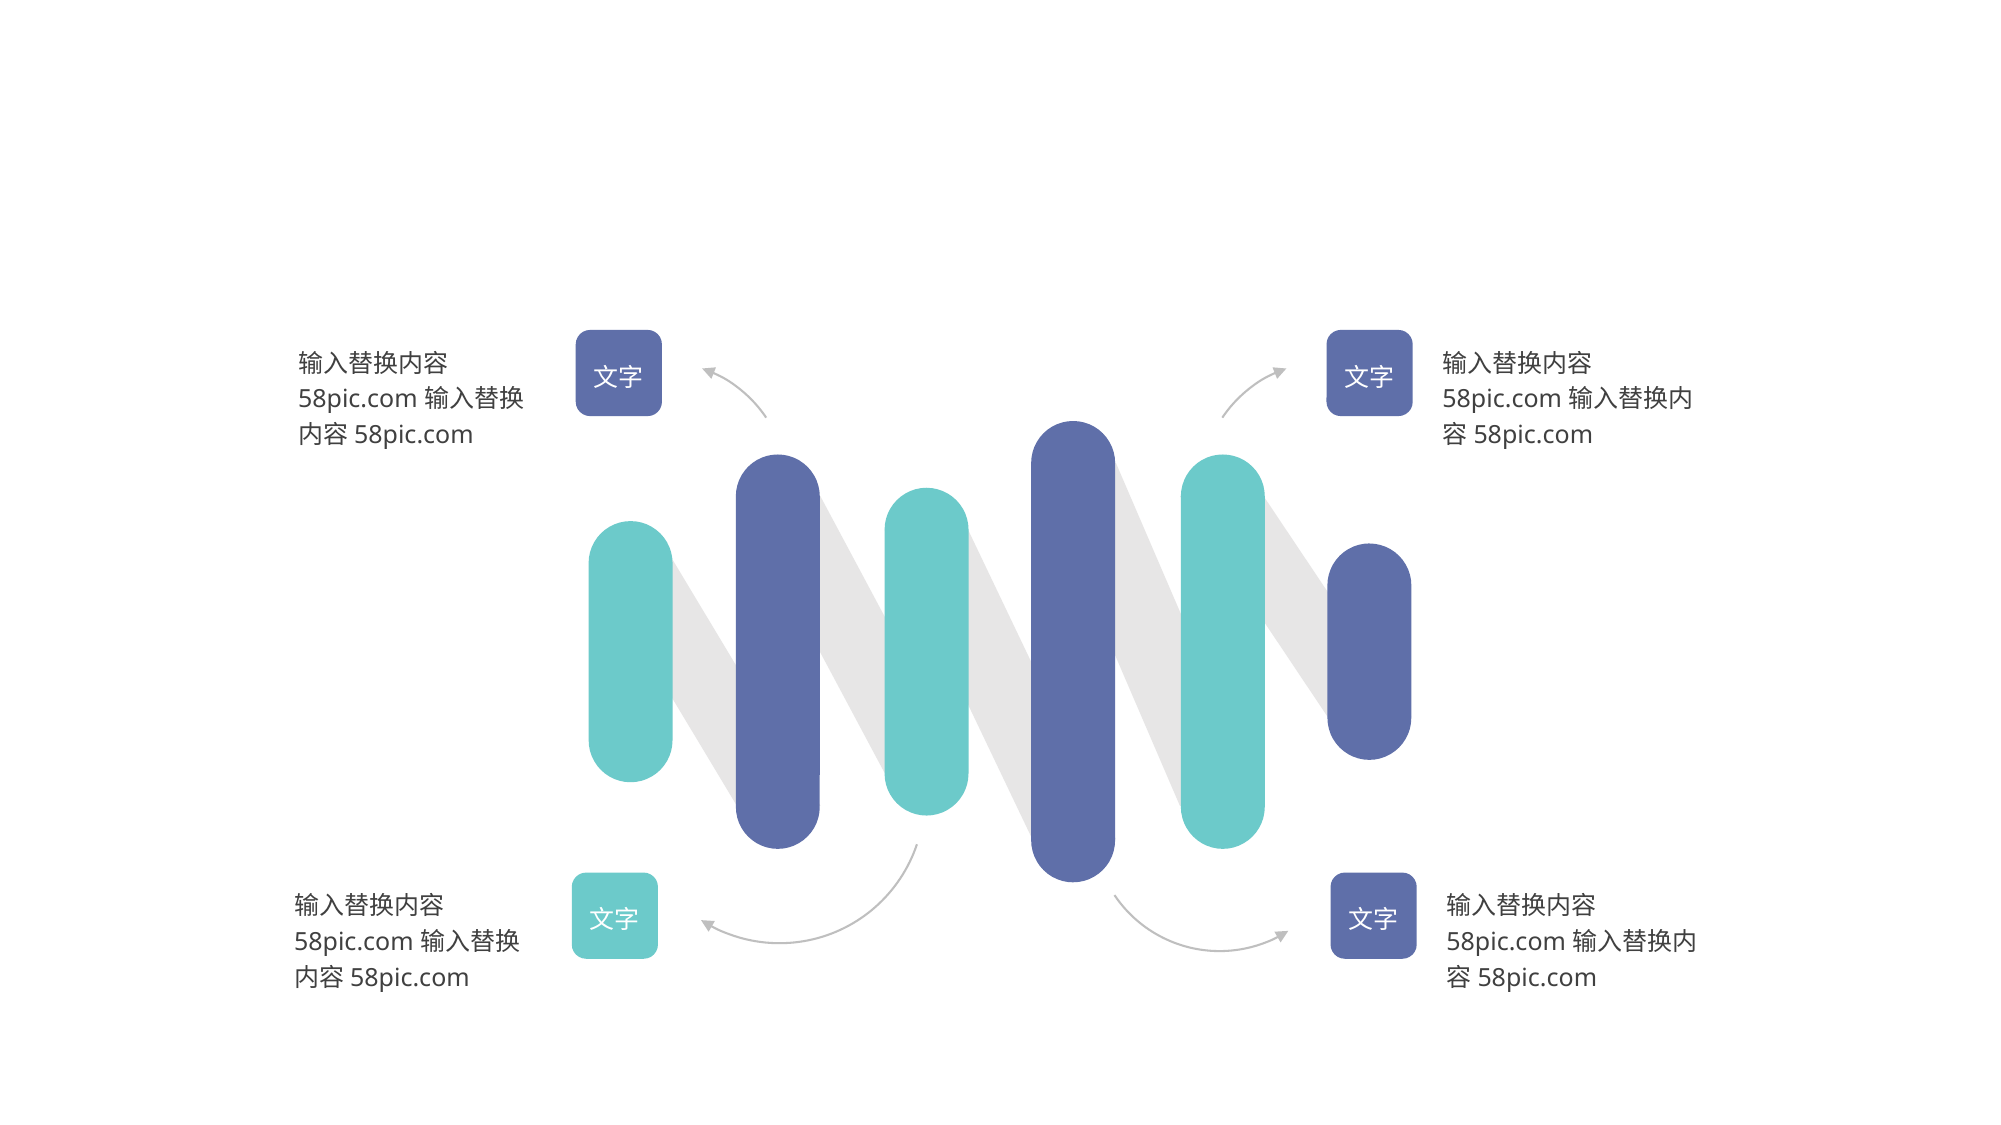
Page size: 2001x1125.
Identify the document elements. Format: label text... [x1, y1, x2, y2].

text_box [670, 367, 767, 462]
text_box 文字 [570, 871, 660, 960]
text_box [1231, 840, 1251, 848]
text_box 输入替换内容58pic.com输入替换内容58pic.com [294, 883, 542, 992]
text_box 文字 [574, 328, 663, 418]
text_box 输入替换内容58pic.com输入替换内容58pic.com [298, 341, 546, 449]
text_box [1114, 840, 1289, 952]
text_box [589, 462, 1412, 840]
text_box [752, 453, 804, 462]
text_box 文字 [1329, 871, 1418, 960]
text_box [1197, 453, 1249, 462]
text_box [1030, 840, 1117, 884]
text_box 输入替换内容58pic.com输入替换内容58pic.com [1446, 883, 1710, 992]
text_box [701, 840, 918, 944]
text_box [1030, 419, 1117, 462]
text_box 文字 [1325, 328, 1414, 418]
text_box 输入替换内容58pic.com输入替换内容58pic.com [1442, 341, 1706, 449]
text_box [1221, 367, 1319, 462]
